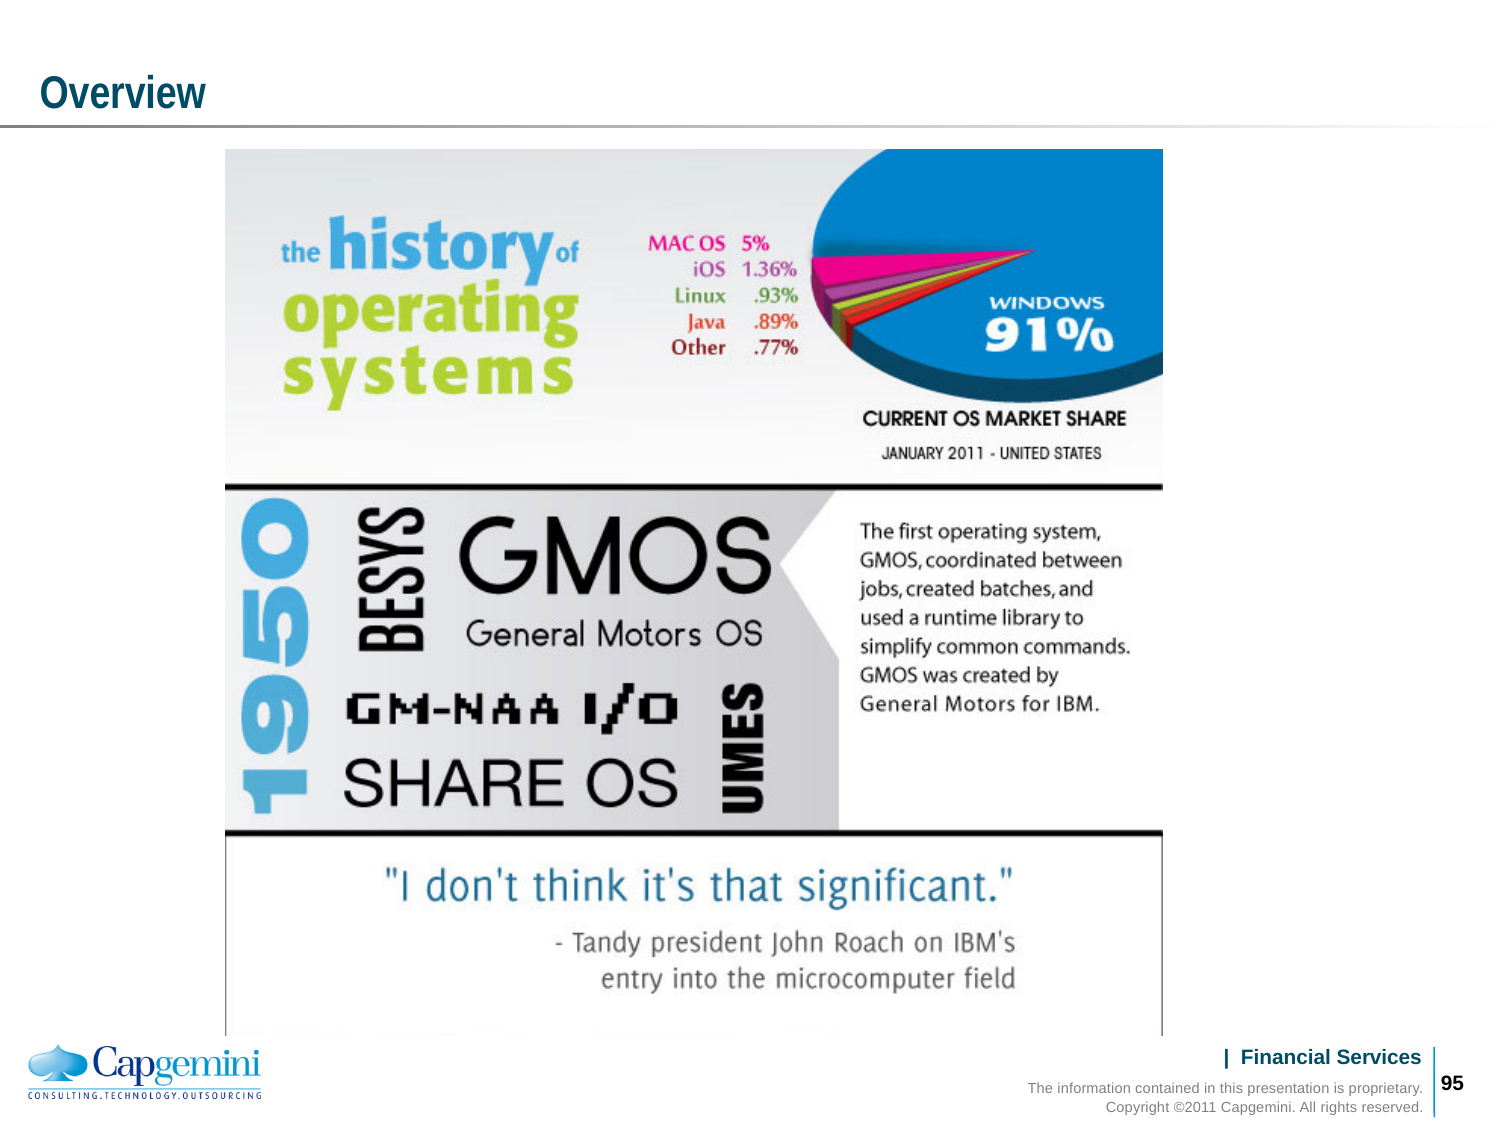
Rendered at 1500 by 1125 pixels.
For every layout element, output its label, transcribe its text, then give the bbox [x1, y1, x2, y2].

picture [26, 1043, 263, 1100]
title Overview [39, 34, 1470, 126]
picture [1124, 368, 1132, 374]
picture [224, 149, 1163, 1037]
picture [1044, 379, 1059, 384]
